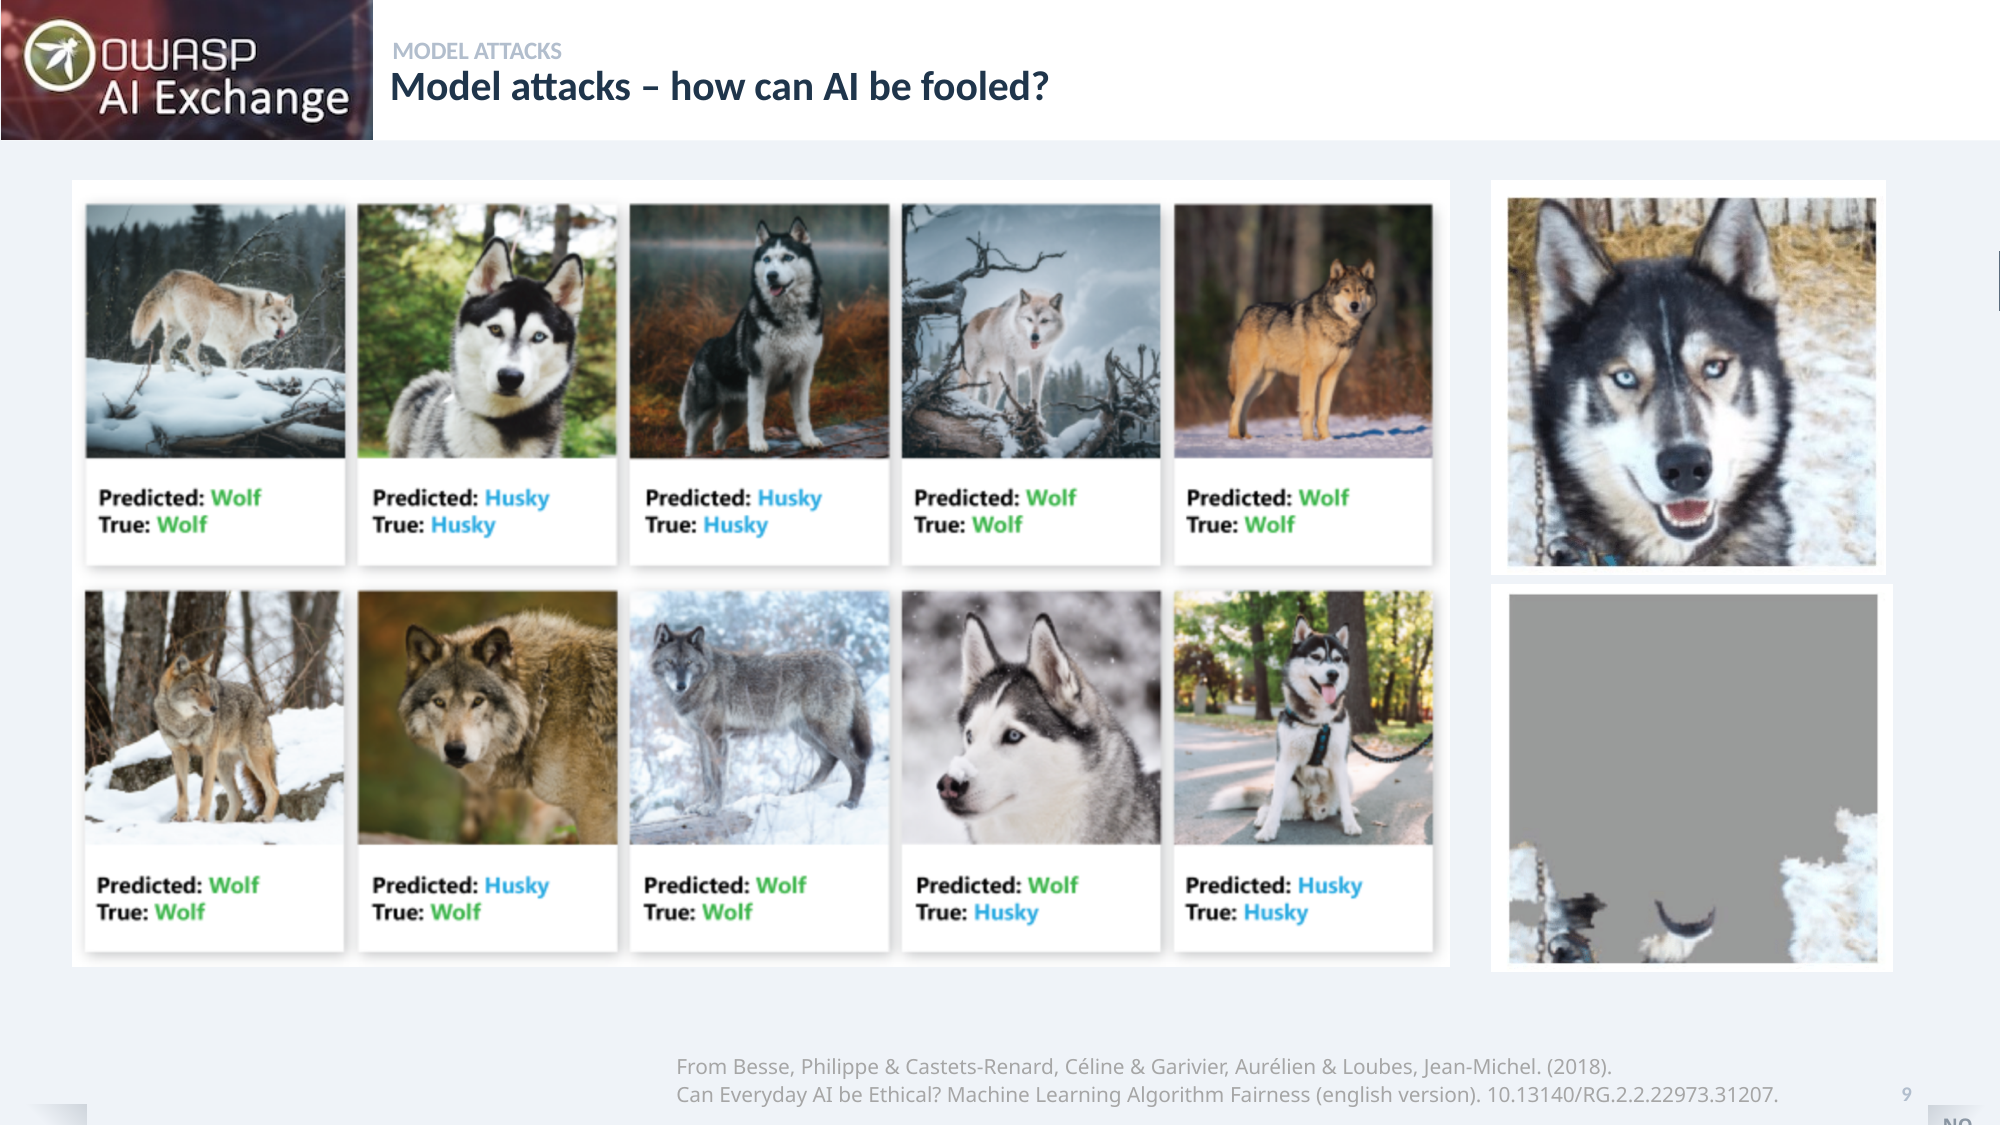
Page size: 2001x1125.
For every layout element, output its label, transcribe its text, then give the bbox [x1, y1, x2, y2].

picture [1, 0, 373, 140]
picture [1491, 584, 1918, 979]
picture [1491, 180, 1886, 575]
title Model attacks – how can AI be fooled? [389, 64, 2000, 111]
picture [72, 180, 1450, 967]
list MODEL ATTACKS [392, 27, 1974, 64]
slide_number 9 [1885, 1074, 1927, 1114]
text_box From Besse, Philippe & Castets-Renard, Céline & Garivier, Aurélien & Loubes, Jean-Michel. (2018). Can Everyday AI be Ethical? Machine Learning Algorithm Fairness (english version). 10.13140/RG.2.2.22973.31207. [661, 1042, 1794, 1114]
